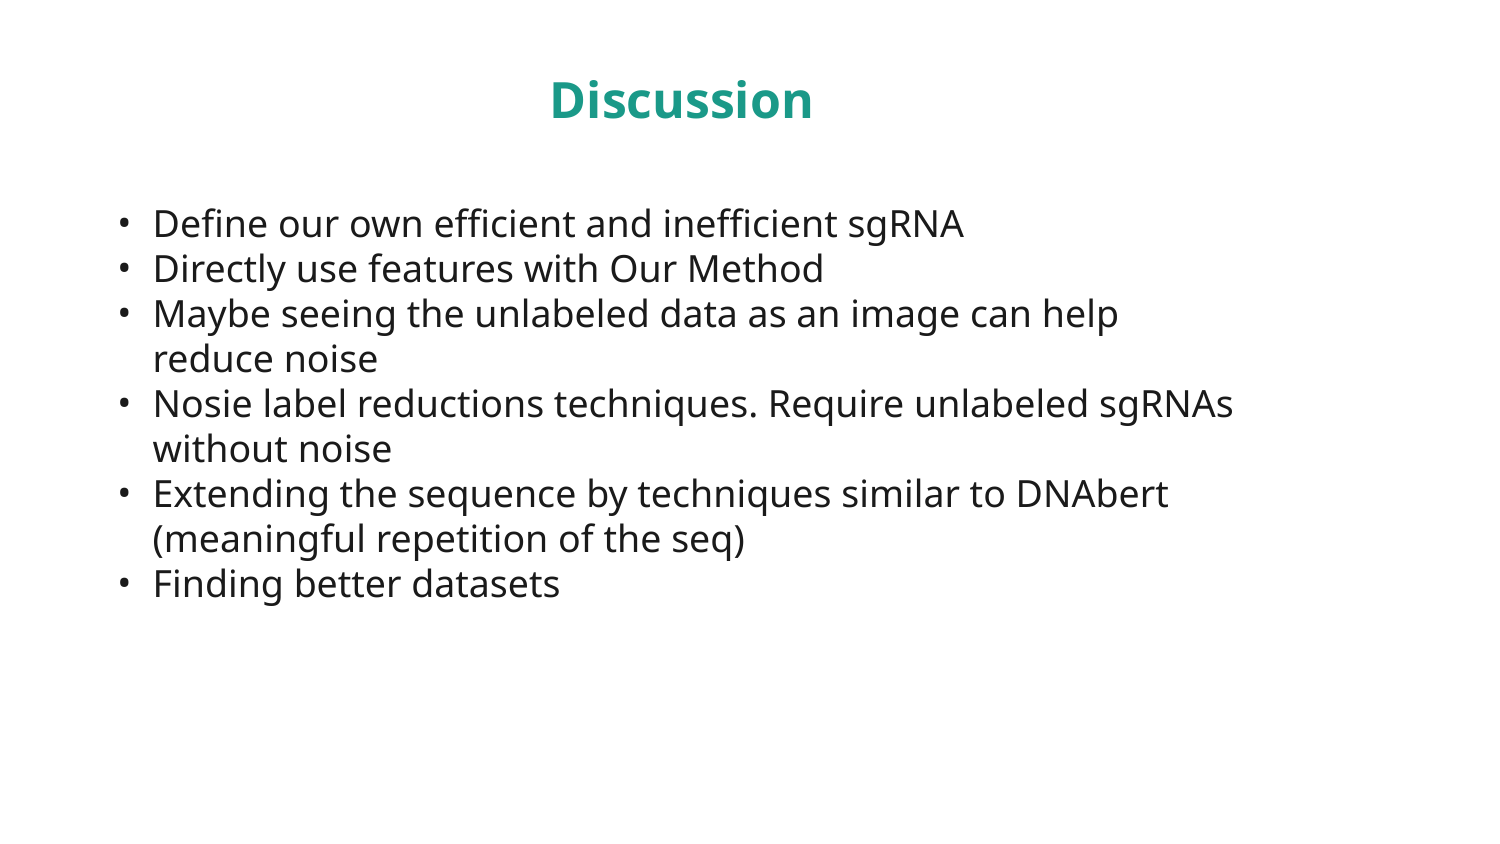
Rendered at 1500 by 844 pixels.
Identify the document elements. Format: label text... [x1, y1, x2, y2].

text_box Discussion [214, 63, 1150, 135]
text_box Define our own efficient and inefficient sgRNA Directly use features with Our Method Maybe seeing the unlabeled data as an image can help reduce noise Nosie label reductions techniques. Require unlabeled sgRNAs without noise Extending the sequence by techniques similar to DNAbert (meaningful repetition of the seq) Finding better datasets [106, 193, 1263, 611]
